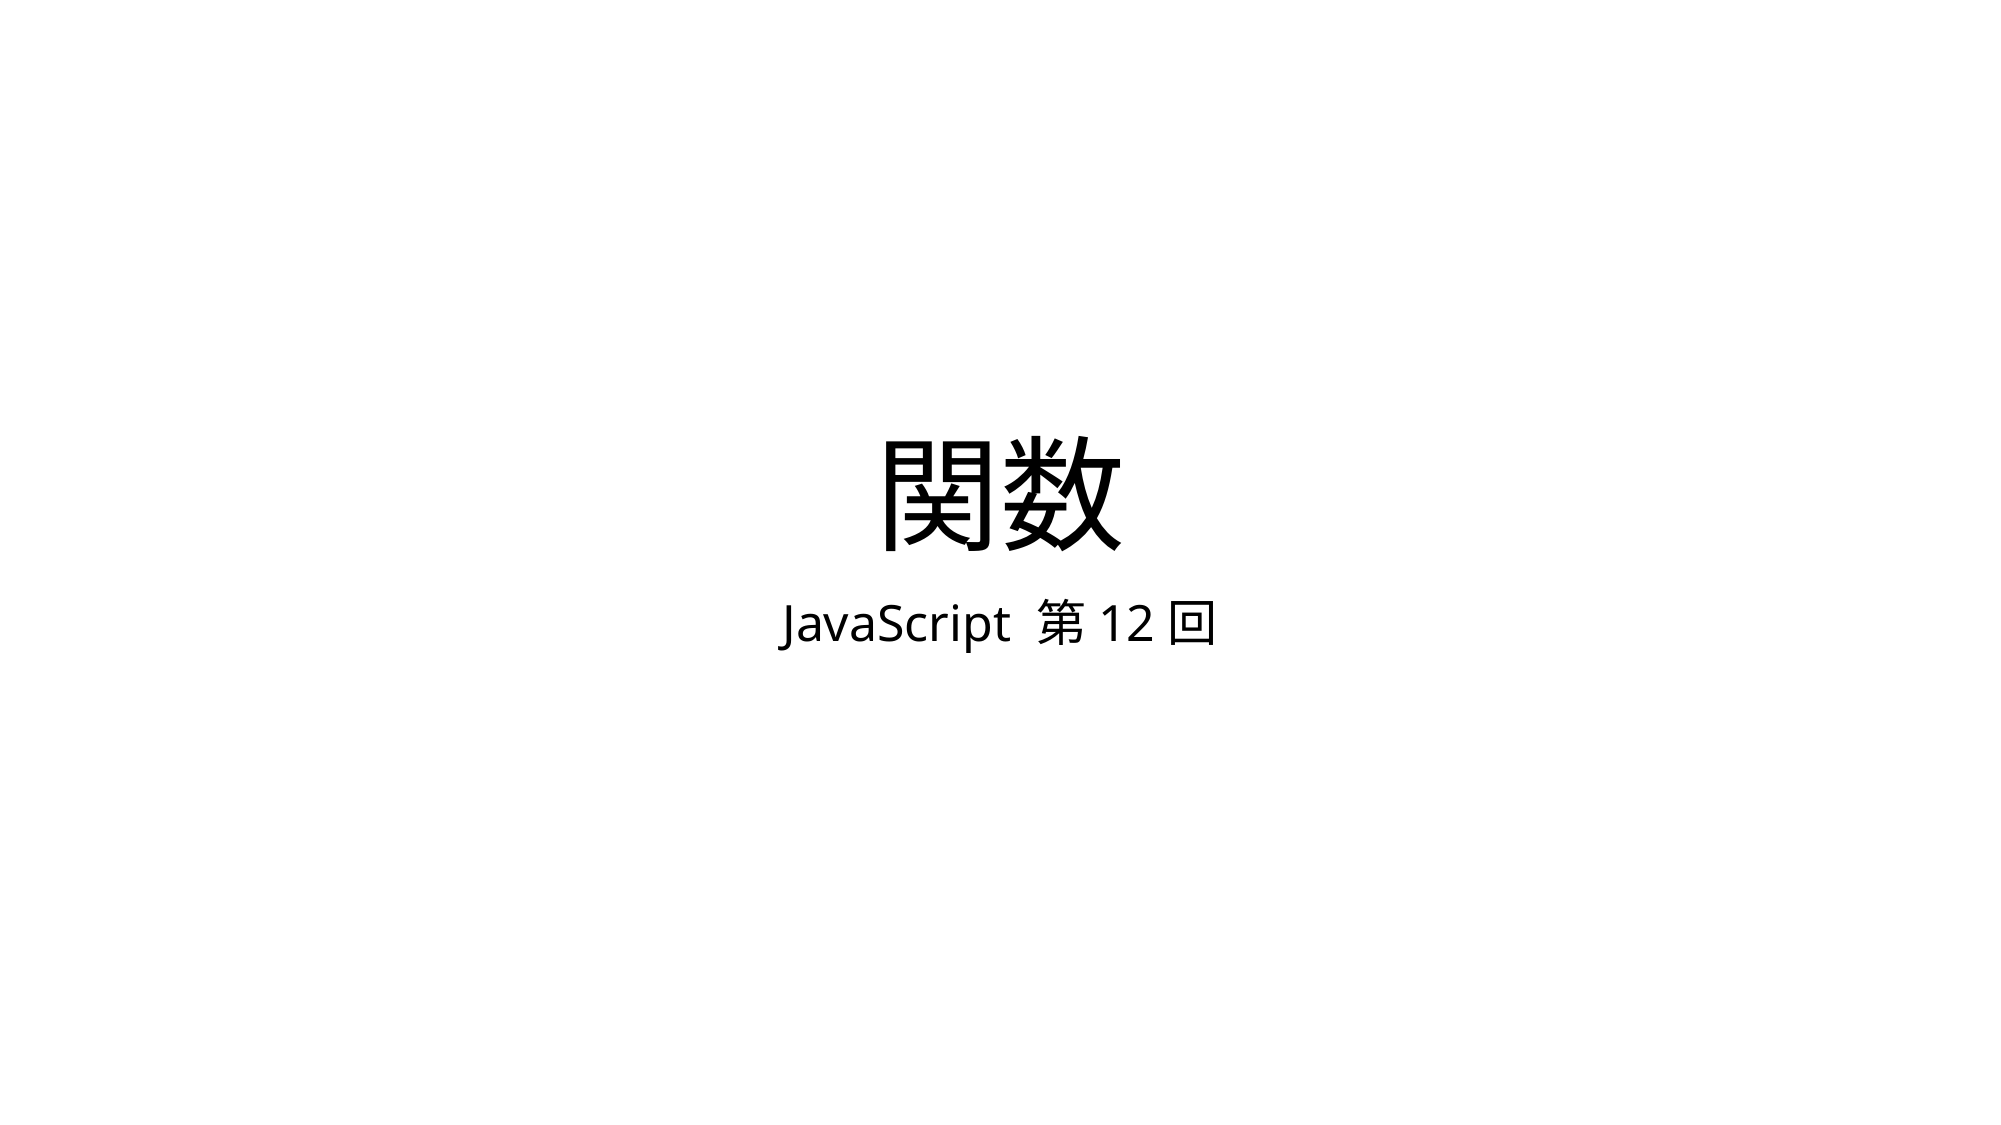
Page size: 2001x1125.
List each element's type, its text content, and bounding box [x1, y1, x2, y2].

title 関数 [249, 184, 1750, 576]
subtitle JavaScript 第12回 [249, 590, 1750, 863]
